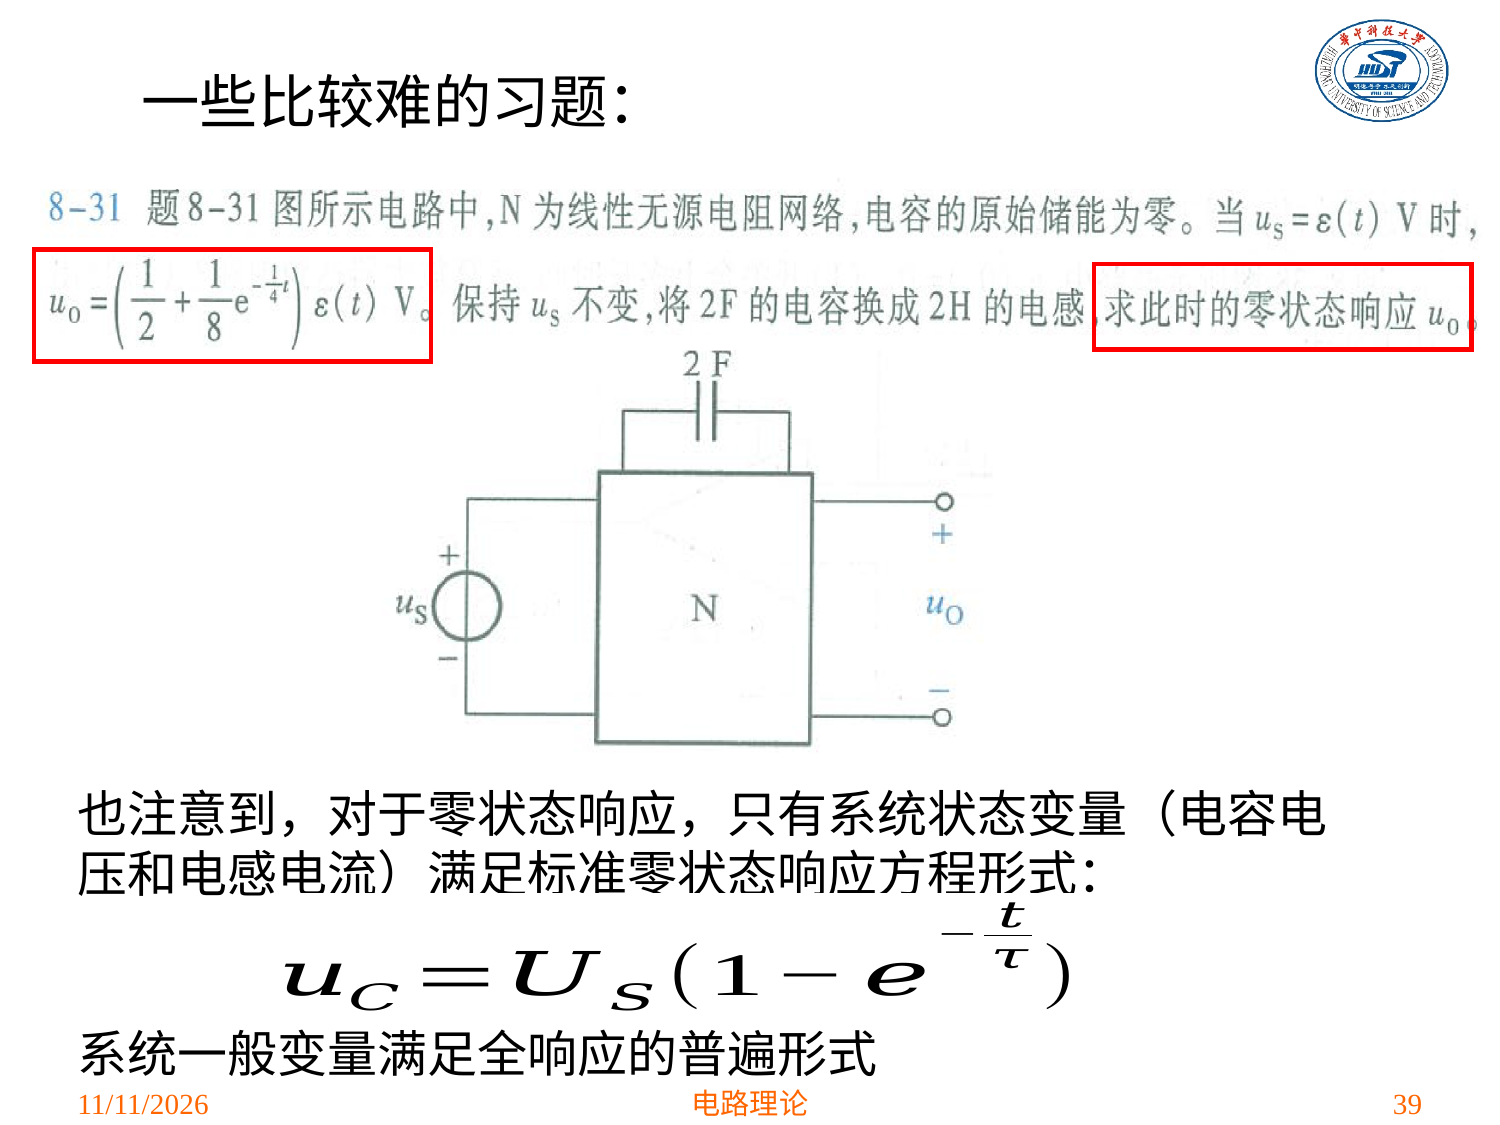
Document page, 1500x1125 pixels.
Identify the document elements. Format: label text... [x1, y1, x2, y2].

slide_number 39 [1125, 1078, 1438, 1125]
picture [29, 172, 1495, 772]
text_box [33, 350, 375, 362]
picture [1305, 13, 1459, 125]
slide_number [62, 1078, 375, 1125]
text_box 一些比较难的习题： [127, 58, 682, 143]
text_box 也注意到，对于零状态响应，只有系统状态变量（电容电压和电感电流）满足标准零状态响应方程形式： 系统一般变量满足全响应的普遍形式 [62, 775, 1374, 1090]
footer 电路理论 [512, 1078, 988, 1125]
